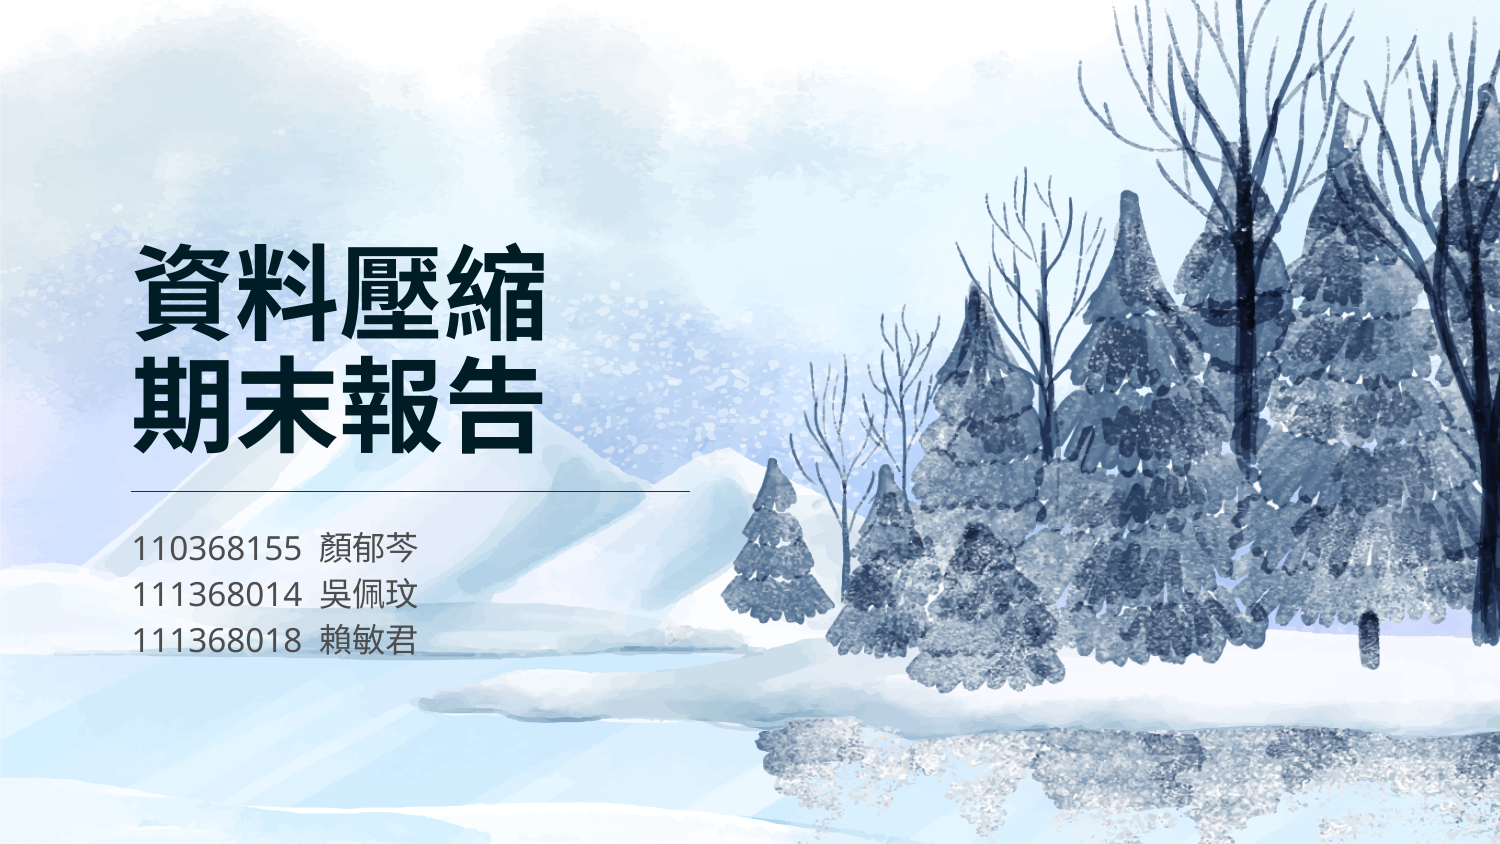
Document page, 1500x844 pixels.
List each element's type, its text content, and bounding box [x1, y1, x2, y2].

title 資料壓縮 期末報告 [116, 194, 659, 516]
picture [0, 0, 1500, 844]
subtitle 110368155 顏郁芩 111368014 吳佩玟 111368018 賴敏君 [116, 506, 578, 629]
